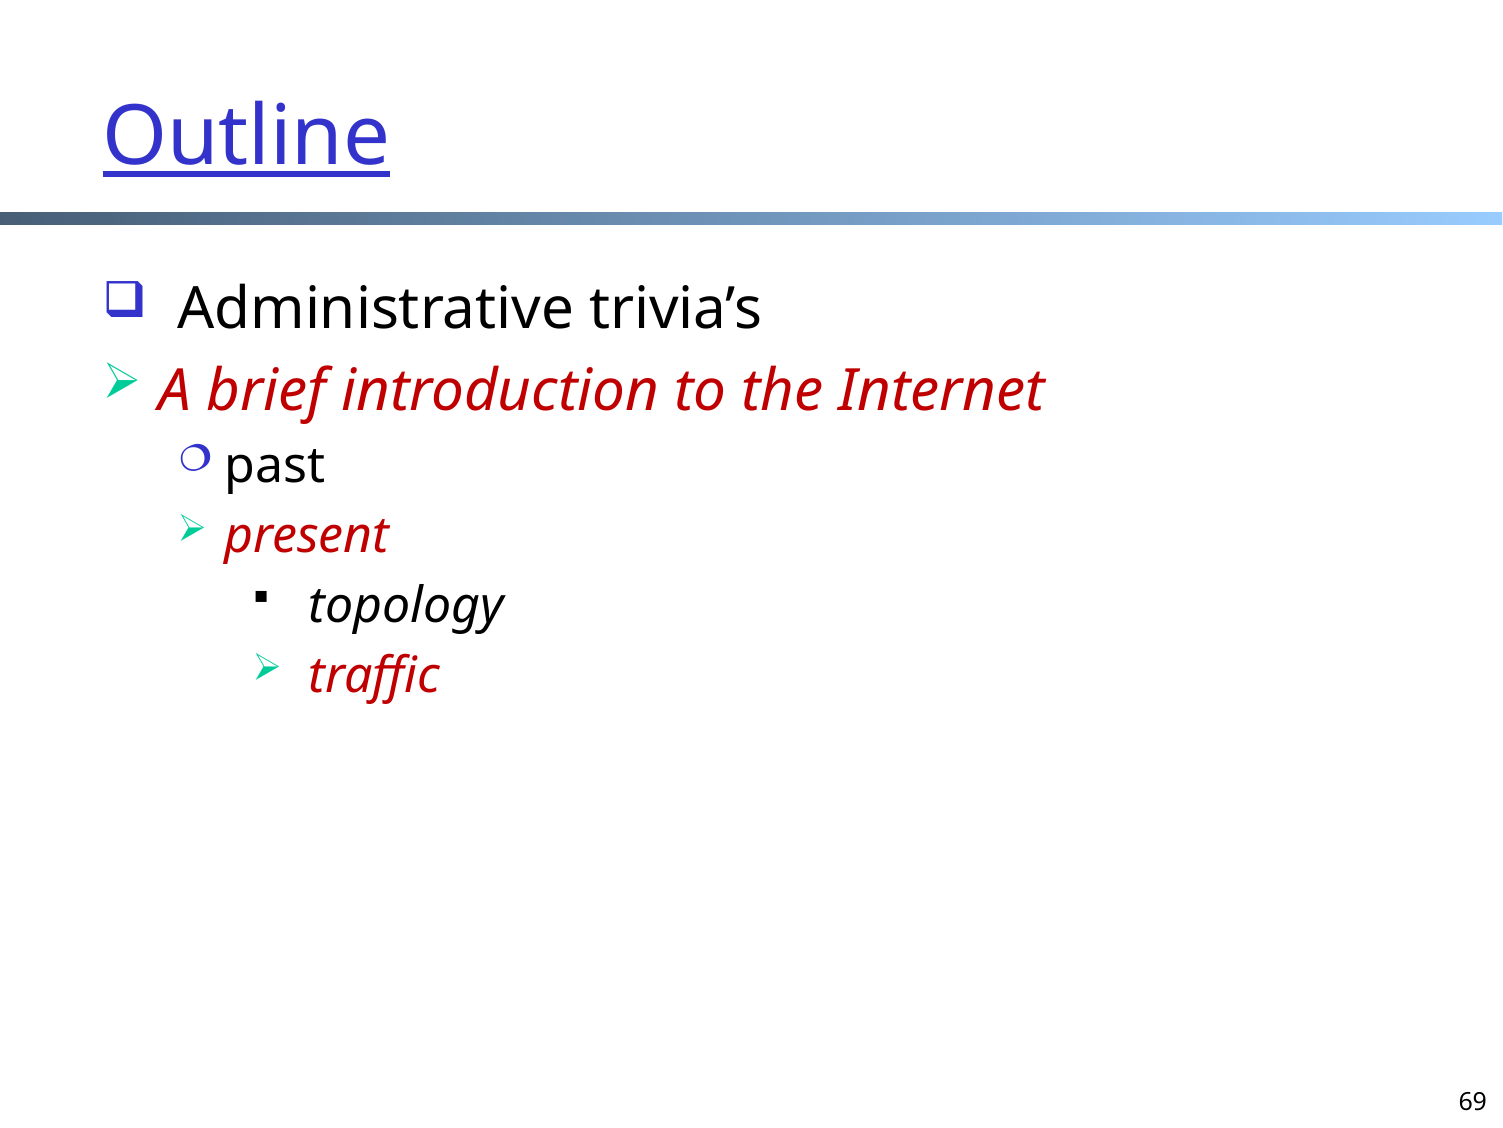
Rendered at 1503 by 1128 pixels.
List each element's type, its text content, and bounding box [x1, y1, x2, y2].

slide_number 69 [1151, 1051, 1503, 1128]
text_box Administrative trivia’s A brief introduction to the Internet past present topology traffic [87, 262, 1365, 1027]
title Outline [87, 37, 1365, 226]
